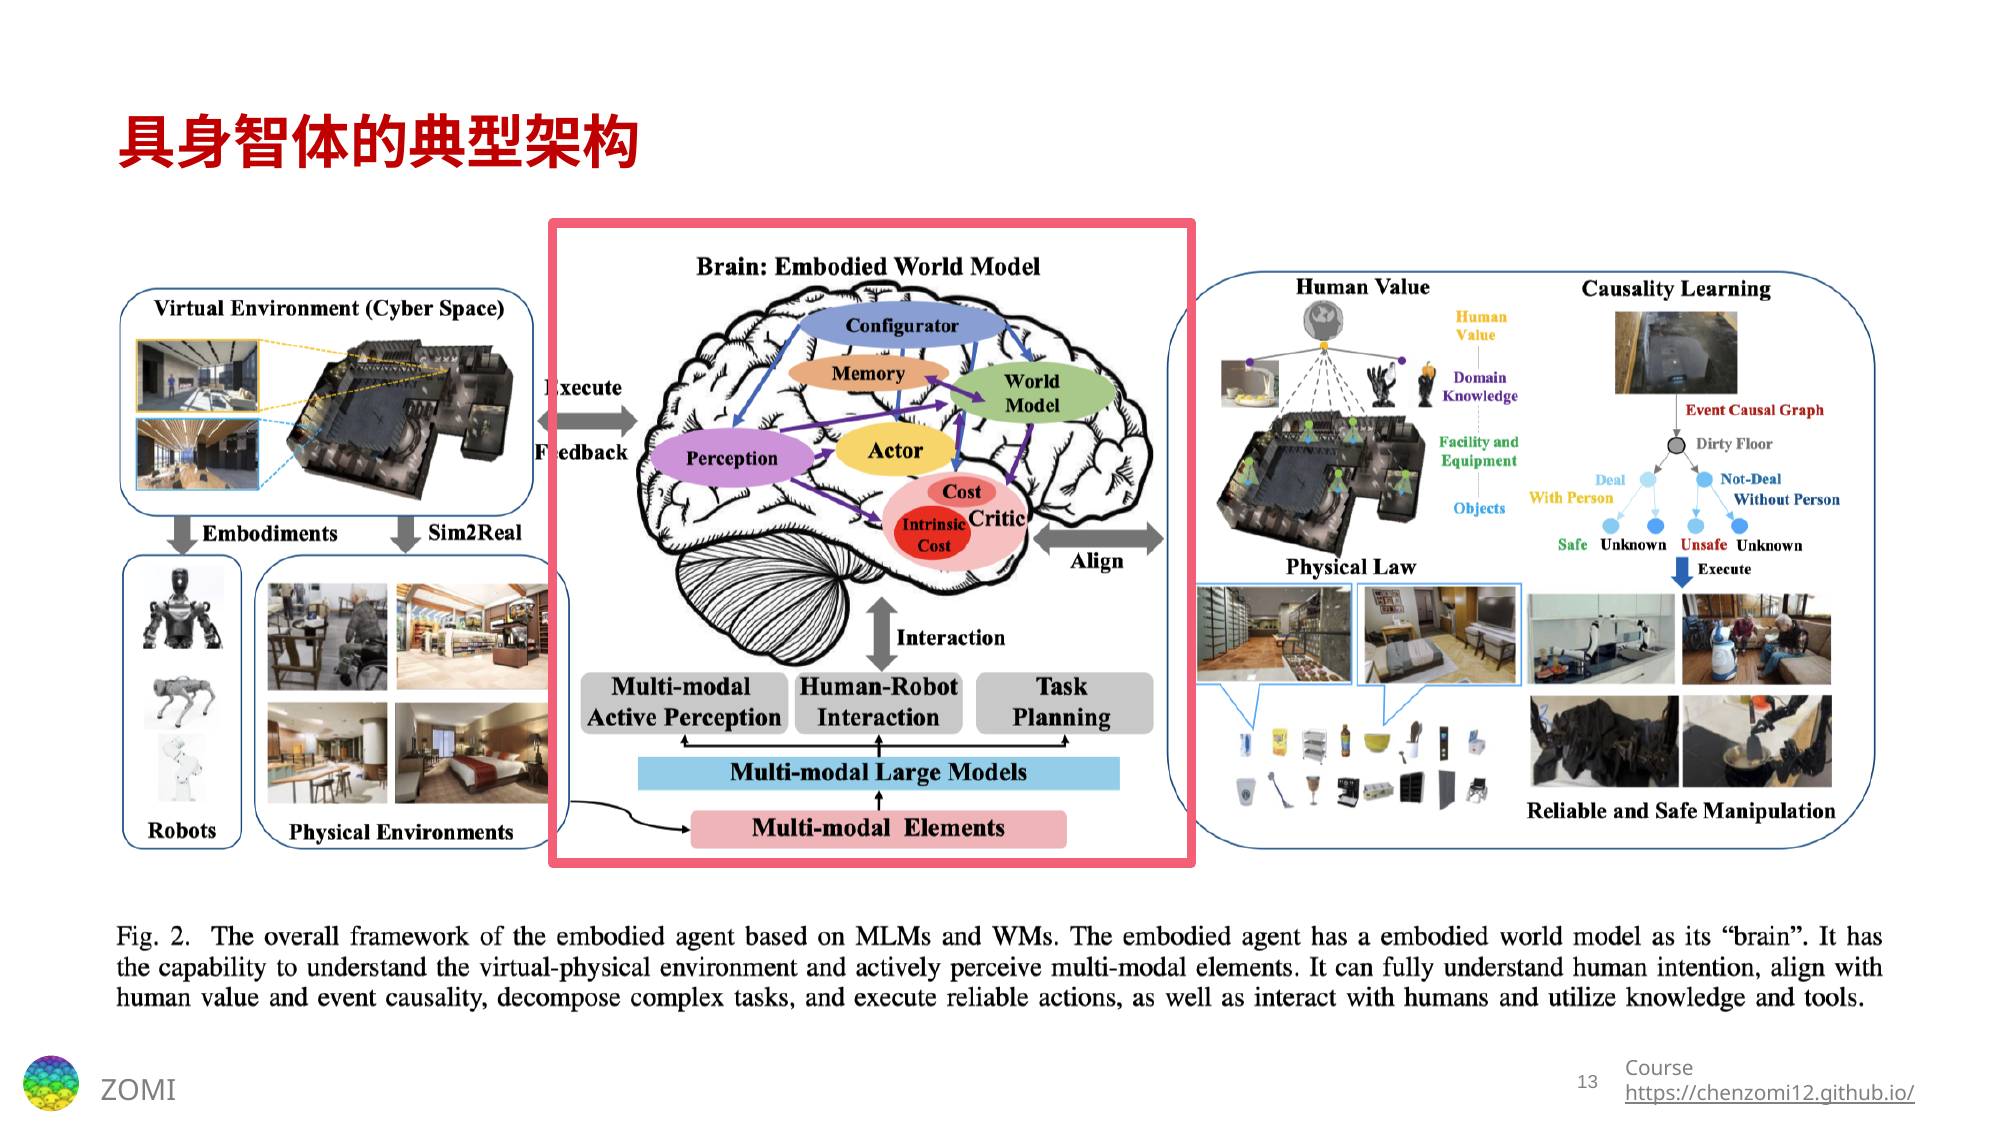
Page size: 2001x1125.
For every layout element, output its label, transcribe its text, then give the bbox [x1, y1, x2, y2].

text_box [105, 232, 1901, 1024]
text_box [551, 221, 1194, 228]
title 具身智体的典型架构 [102, 91, 1901, 189]
picture [24, 1056, 78, 1111]
